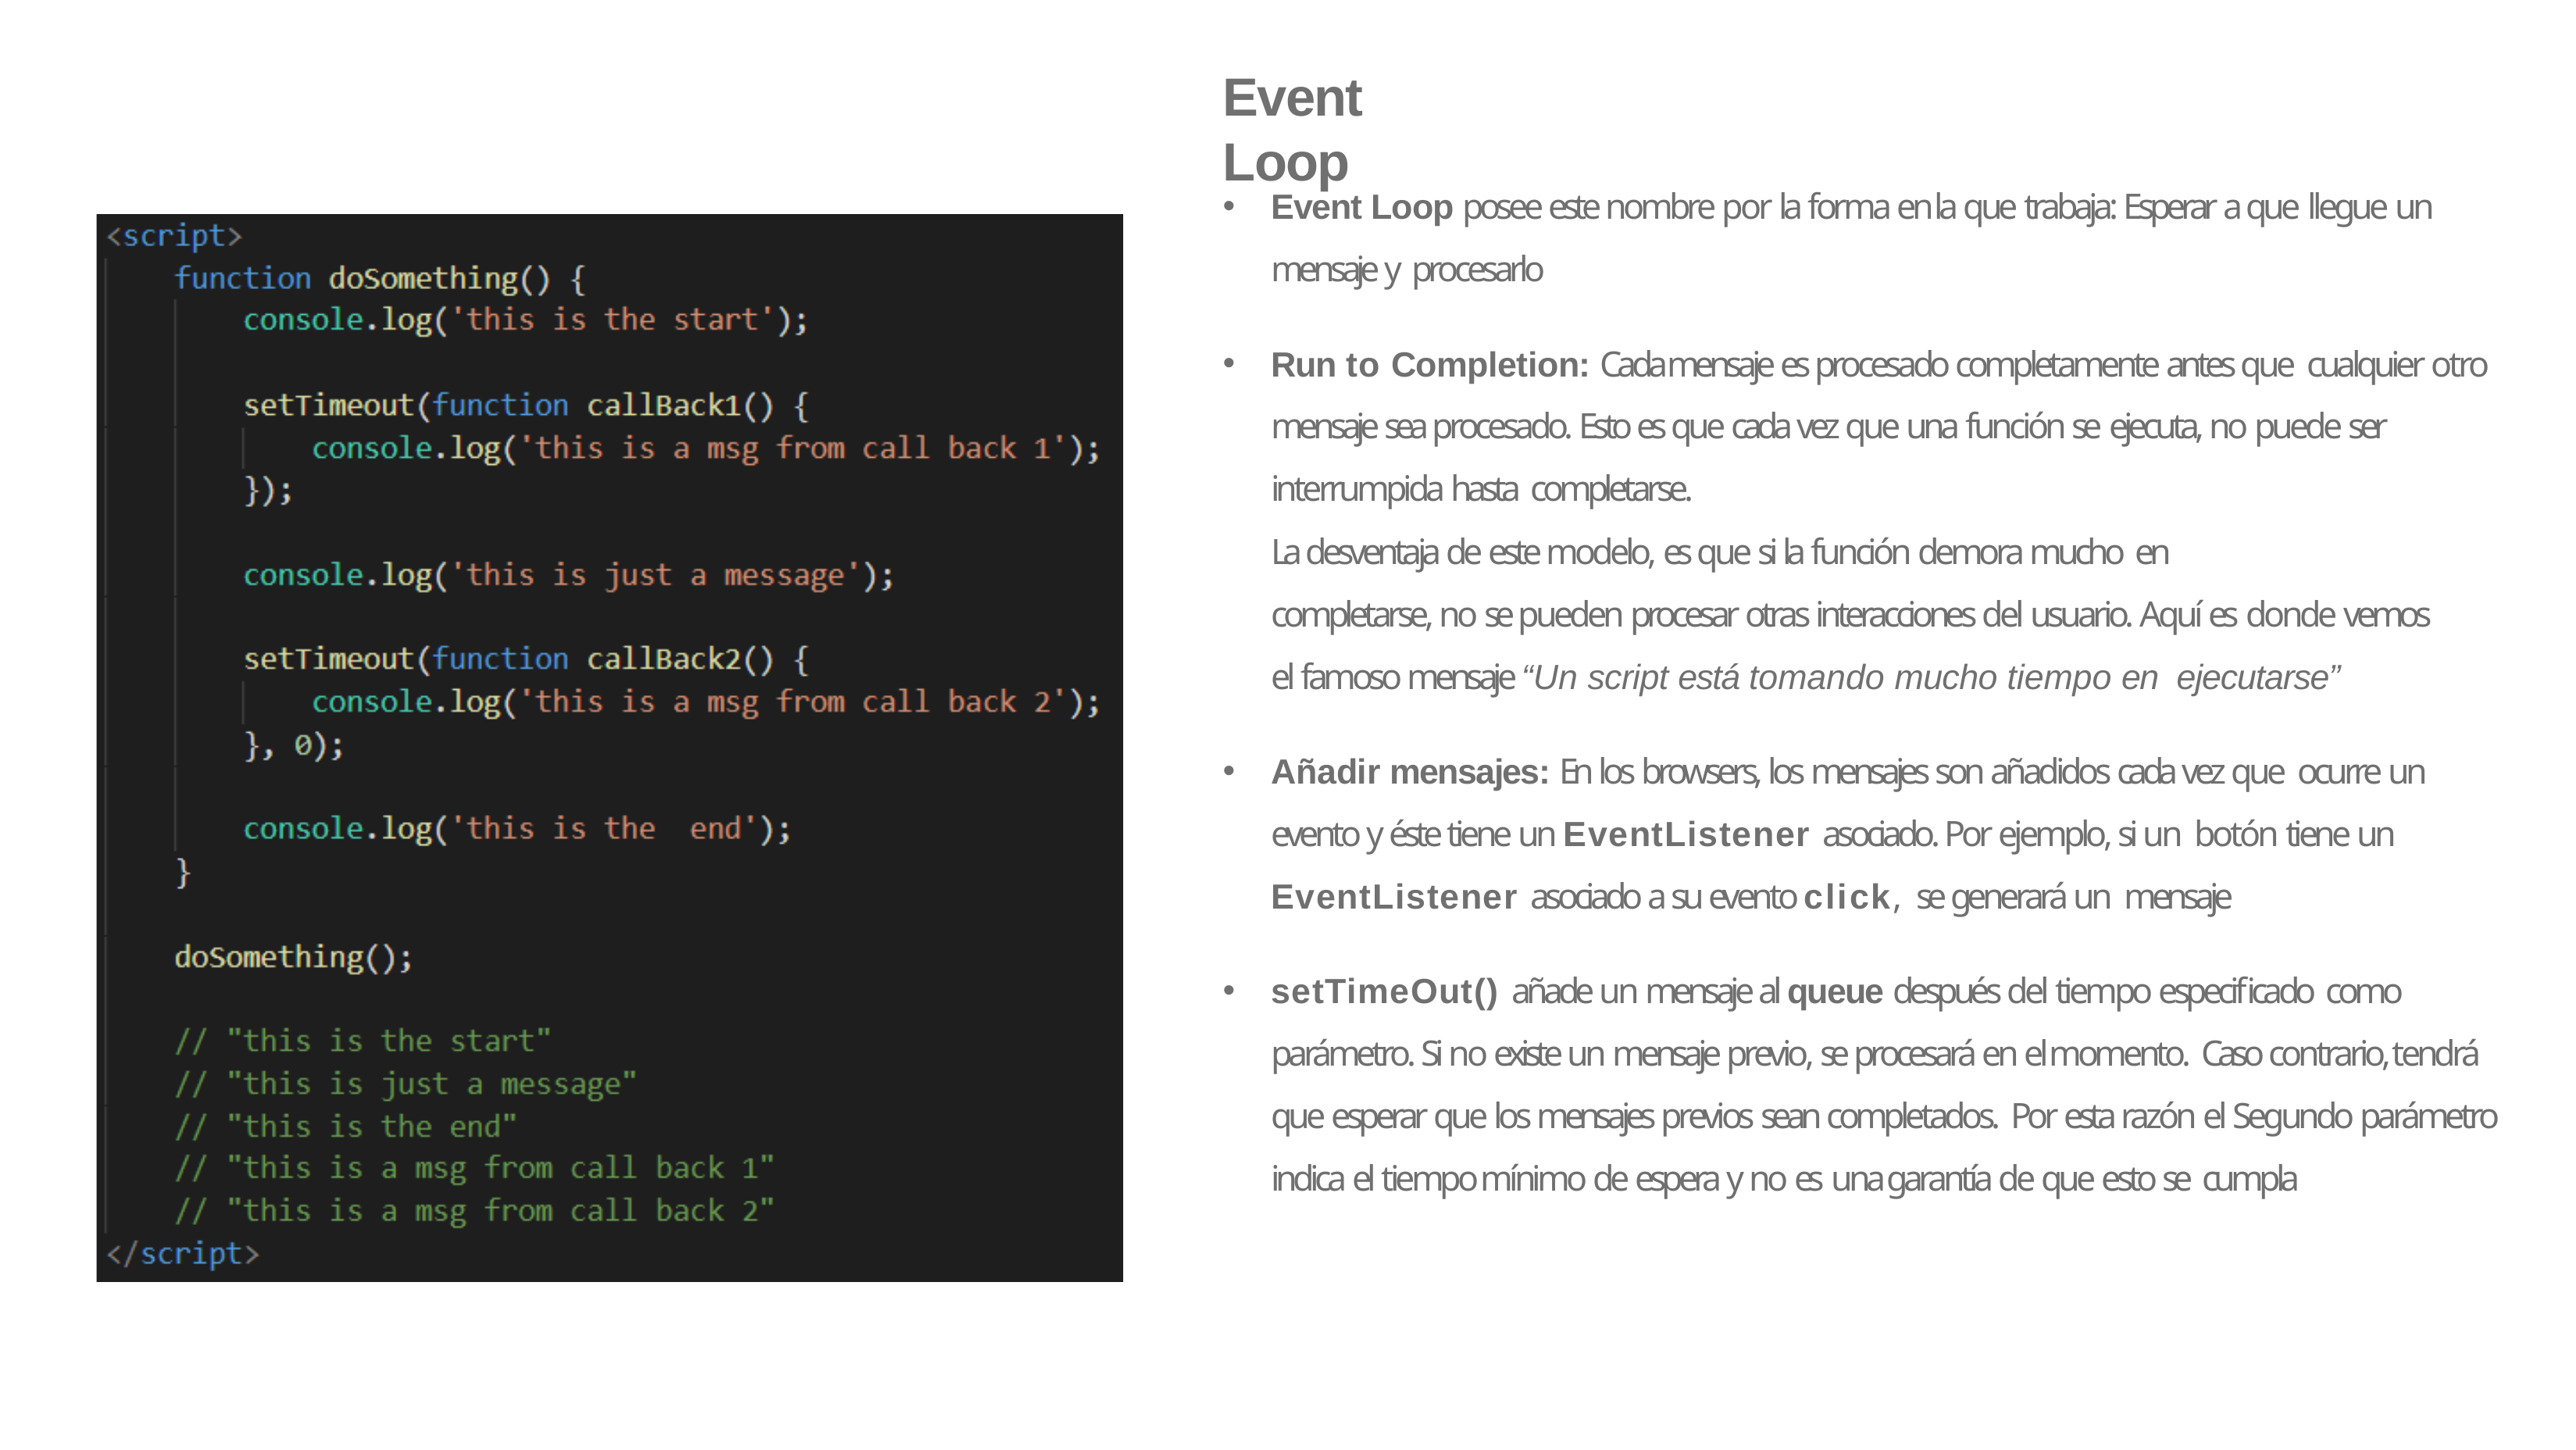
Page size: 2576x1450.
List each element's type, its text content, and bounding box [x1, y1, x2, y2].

title Event Loop [1221, 61, 1506, 162]
text_box Event Loop posee este nombre por la forma en la que trabaja: Esperar a que llegue un mensaje y procesarlo Run to Completion: Cada mensaje es procesado completamente antes que cualquier otro mensaje sea procesado. Esto es que cada vez que una función se ejecuta, no puede ser interrumpida hasta completarse. La desventaja de este modelo, es que si la función demora mucho en completarse, no se pueden procesar otras interacciones del usuario. Aquí es donde vemos el famoso mensaje “Un script está tomando mucho tiempo en ejecutarse” Añadir mensajes: En los browsers, los mensajes son añadidos cada vez que ocurre un evento y éste tiene un EventListener asociado. Por ejemplo, si un botón tiene un EventListener asociado a su evento click, se generará un mensaje setTimeOut() añade un mensaje al queue después del tiempo especificado como parámetro. Si no existe un mensaje previo, se procesará en el momento. Caso contrario, tendrá que esperar que los mensajes previos sean completados. Por esta razón el Segundo parámetro indica el tiempo mínimo de espera y no es una garantía de que esto se cumpla [1221, 162, 2507, 1198]
text_box [96, 214, 1123, 1283]
